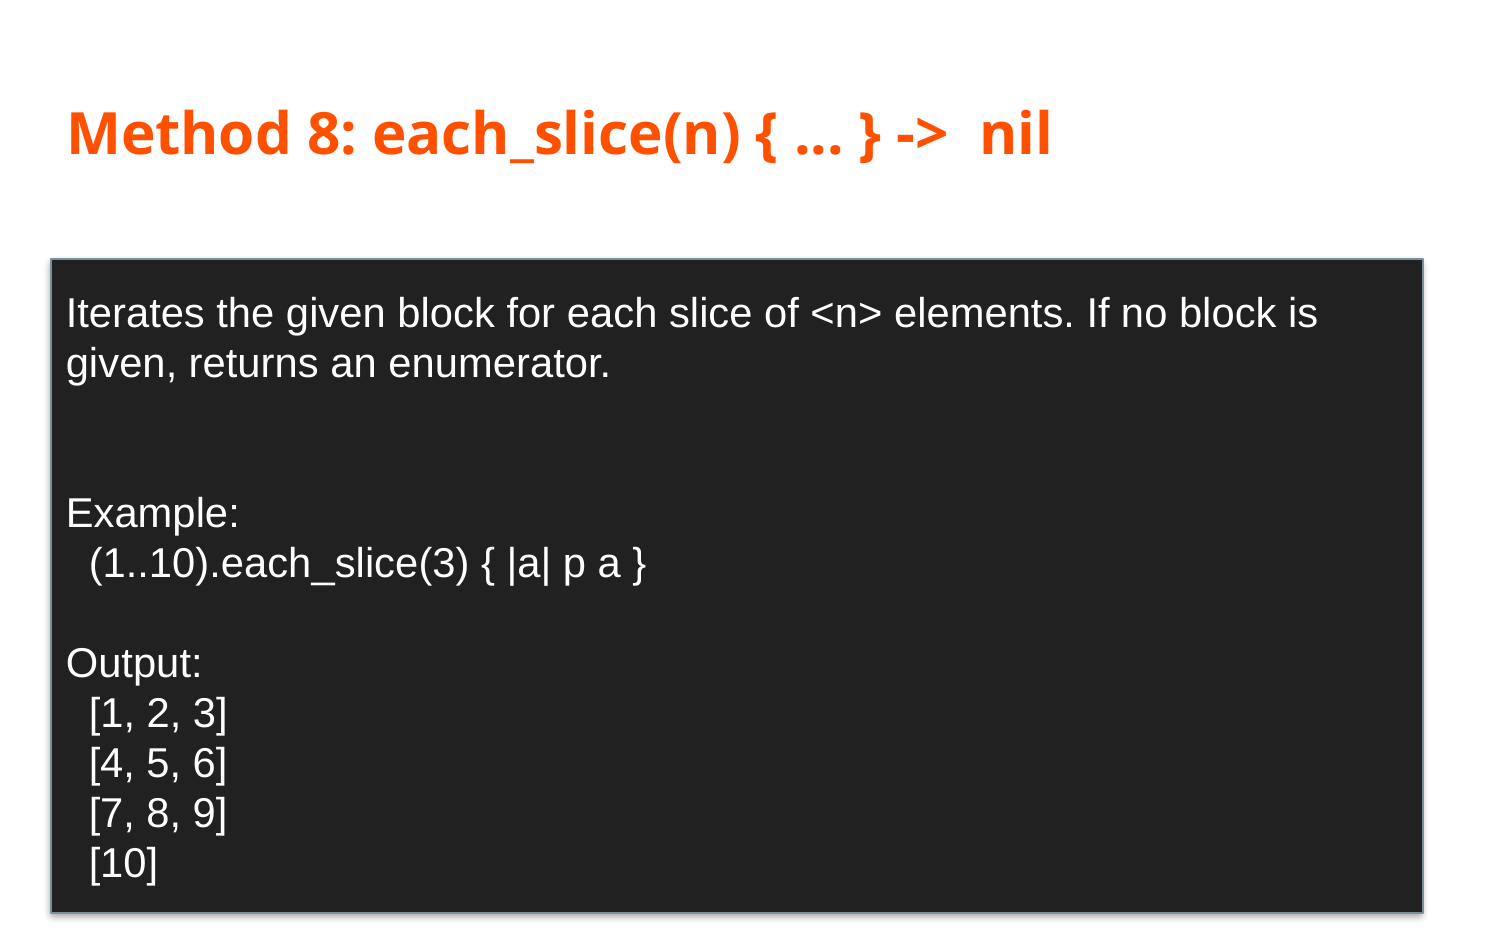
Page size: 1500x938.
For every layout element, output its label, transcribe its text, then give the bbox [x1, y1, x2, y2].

title Method 8: each_slice(n) { ... } -> nil [51, 81, 1424, 228]
text_box Iterates the given block for each slice of <n> elements. If no block is given, returns an enumerator. Example: (1..10).each_slice(3) { |a| p a } Output: [1, 2, 3] [4, 5, 6] [7, 8, 9] [10] [50, 258, 1424, 914]
